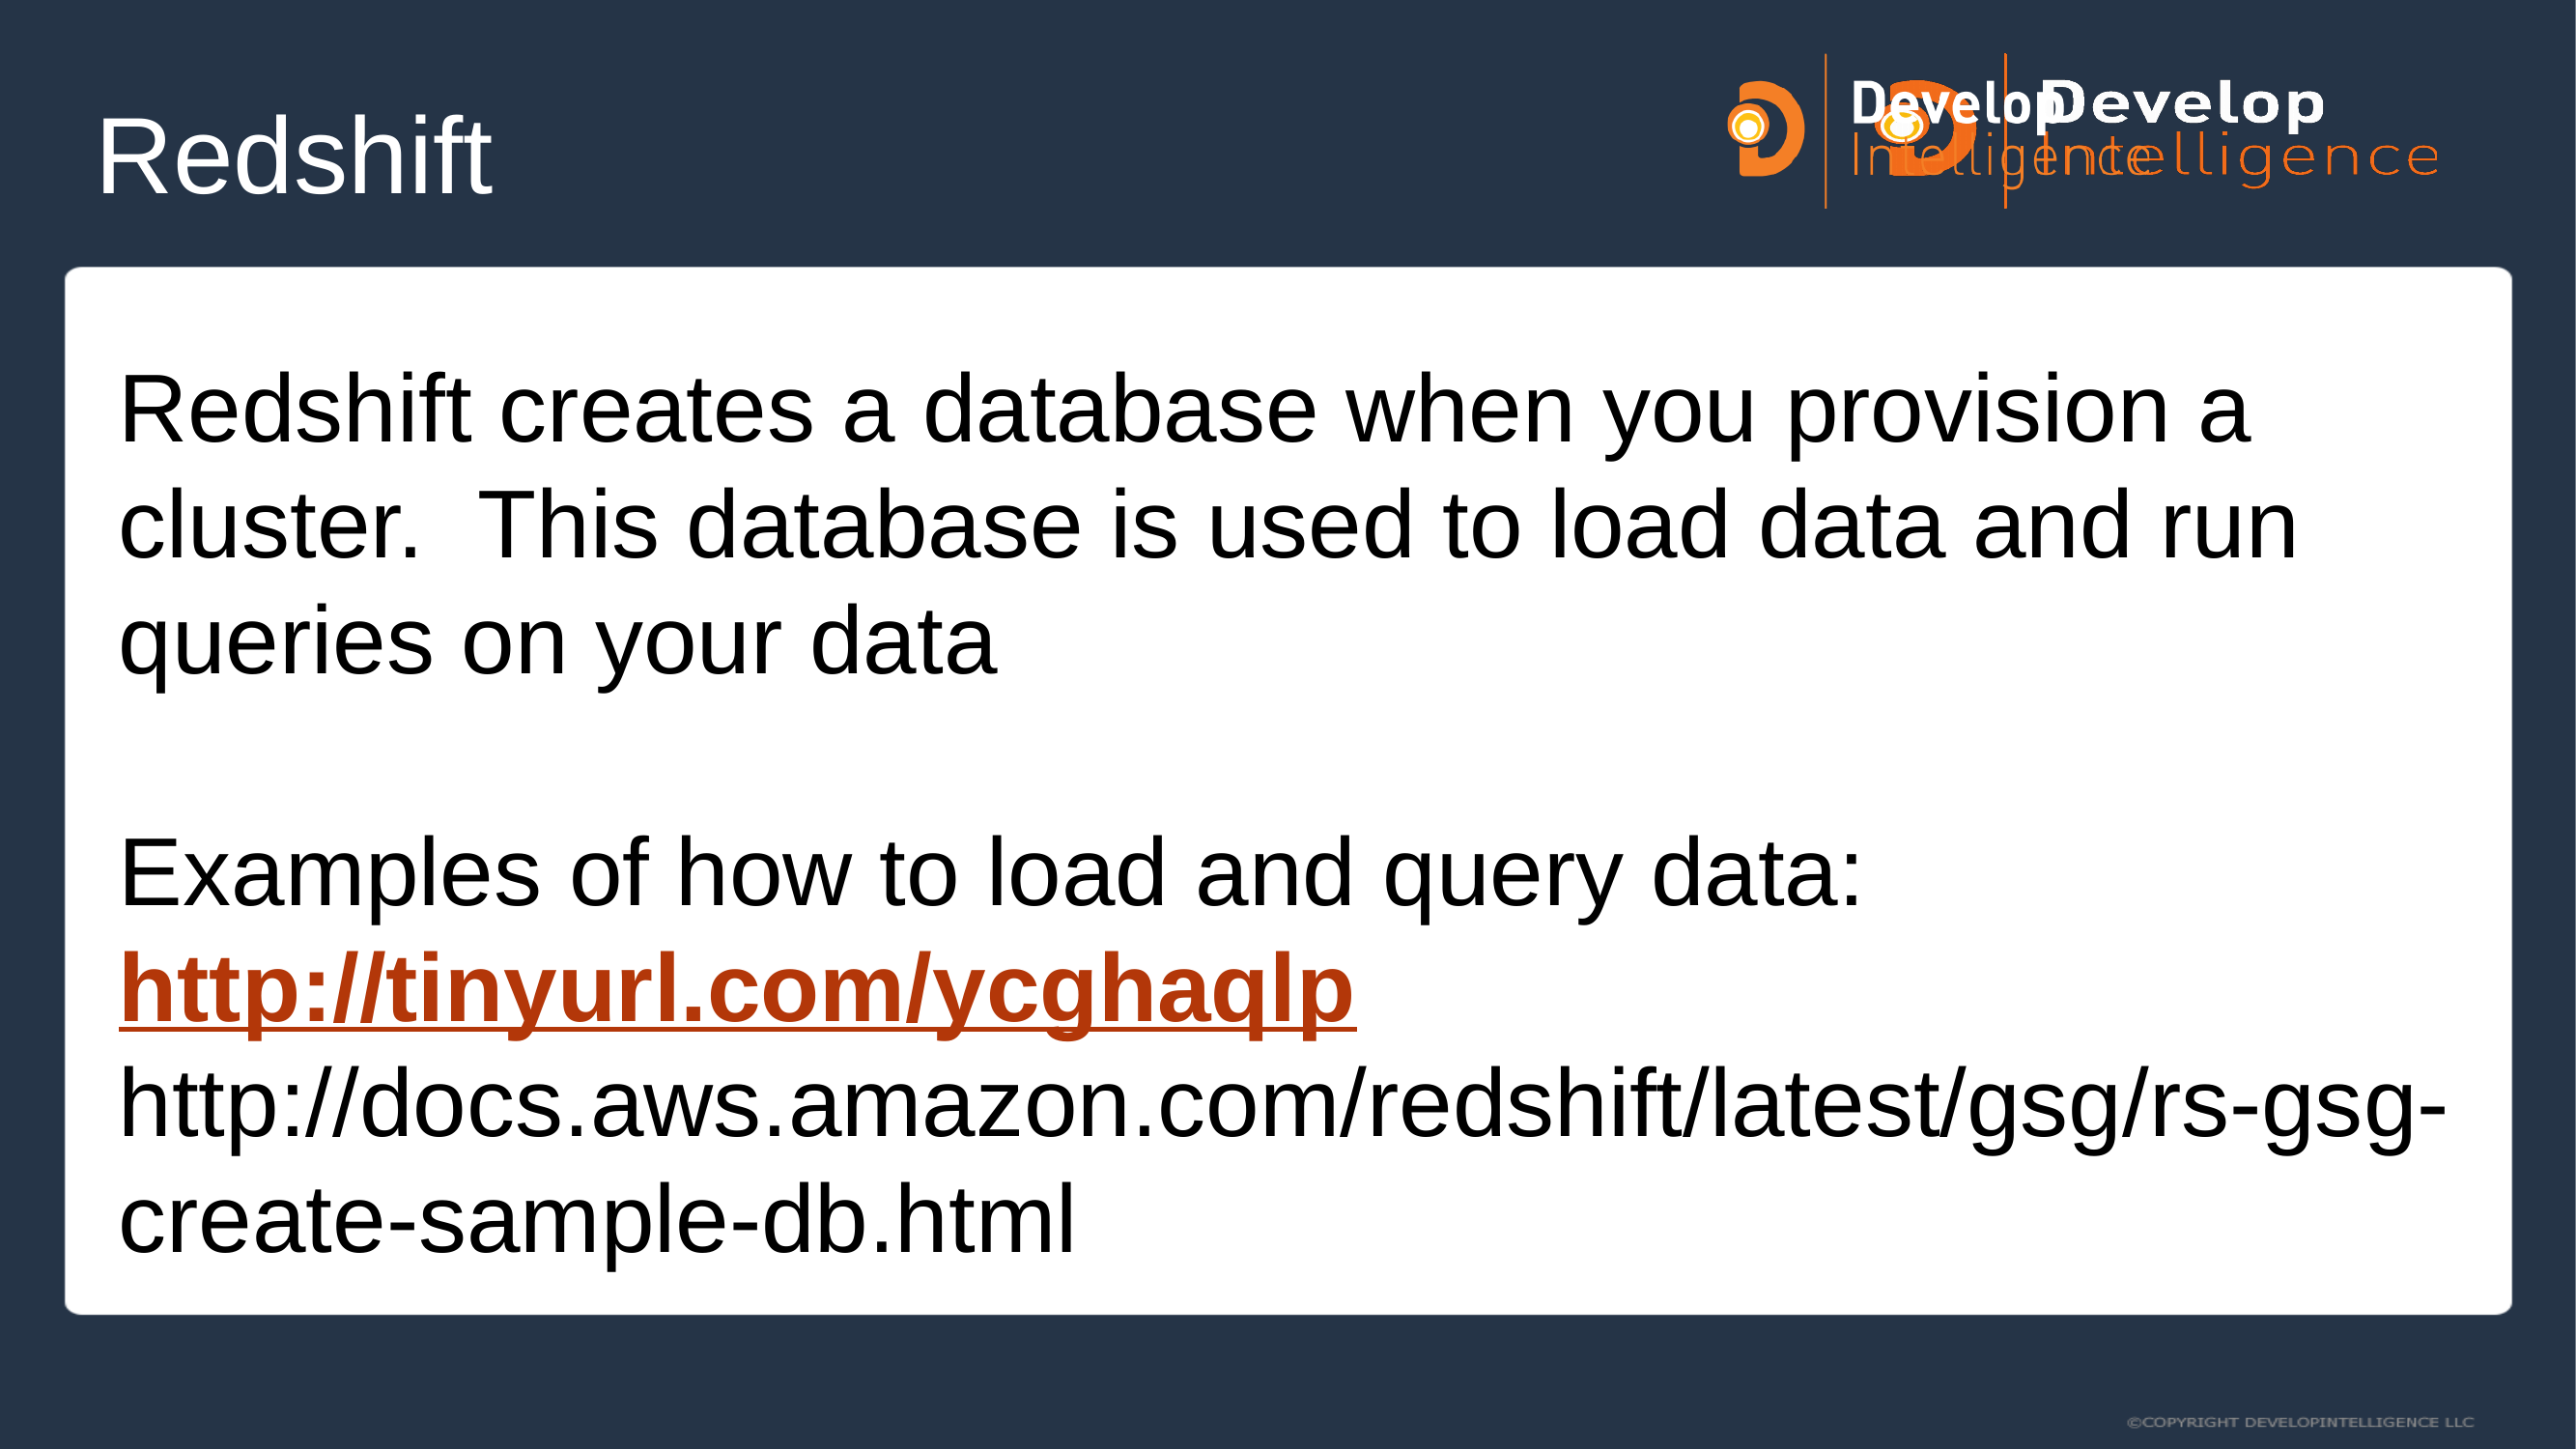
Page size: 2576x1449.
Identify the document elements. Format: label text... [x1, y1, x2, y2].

picture [0, 0, 2576, 1449]
text_box Redshift creates a database when you provision a cluster. This database is used to load data and run queries on your data Examples of how to load and query data: http://tinyurl.com/ycghaqlp http://docs.aws.amazon.com/redshift/latest/gsg/rs-gsg-create-sample-db.html [104, 337, 2483, 1280]
text_box Redshift [80, 77, 1371, 222]
